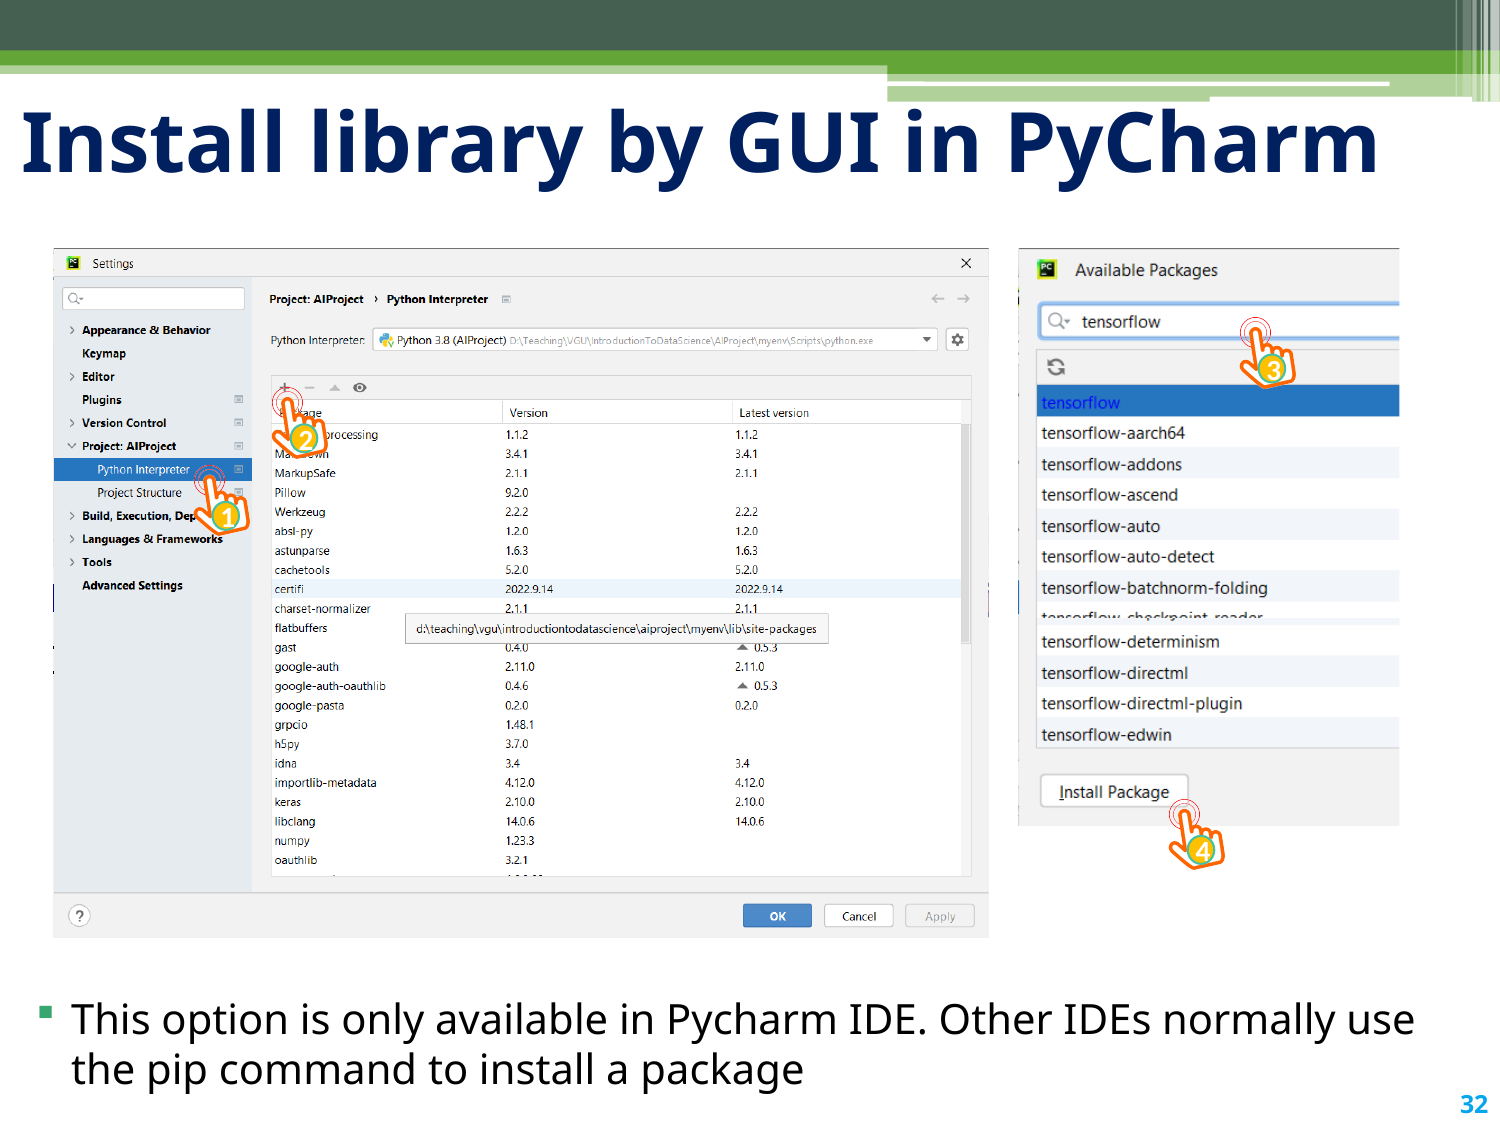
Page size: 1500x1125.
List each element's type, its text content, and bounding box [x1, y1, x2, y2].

picture [53, 248, 989, 938]
title Install library by GUI in PyCharm [6, 77, 1485, 201]
list This option is only available in Pycharm IDE. Other IDEs normally use the pip command to install a package [6, 985, 1485, 1103]
picture [1018, 248, 1400, 870]
